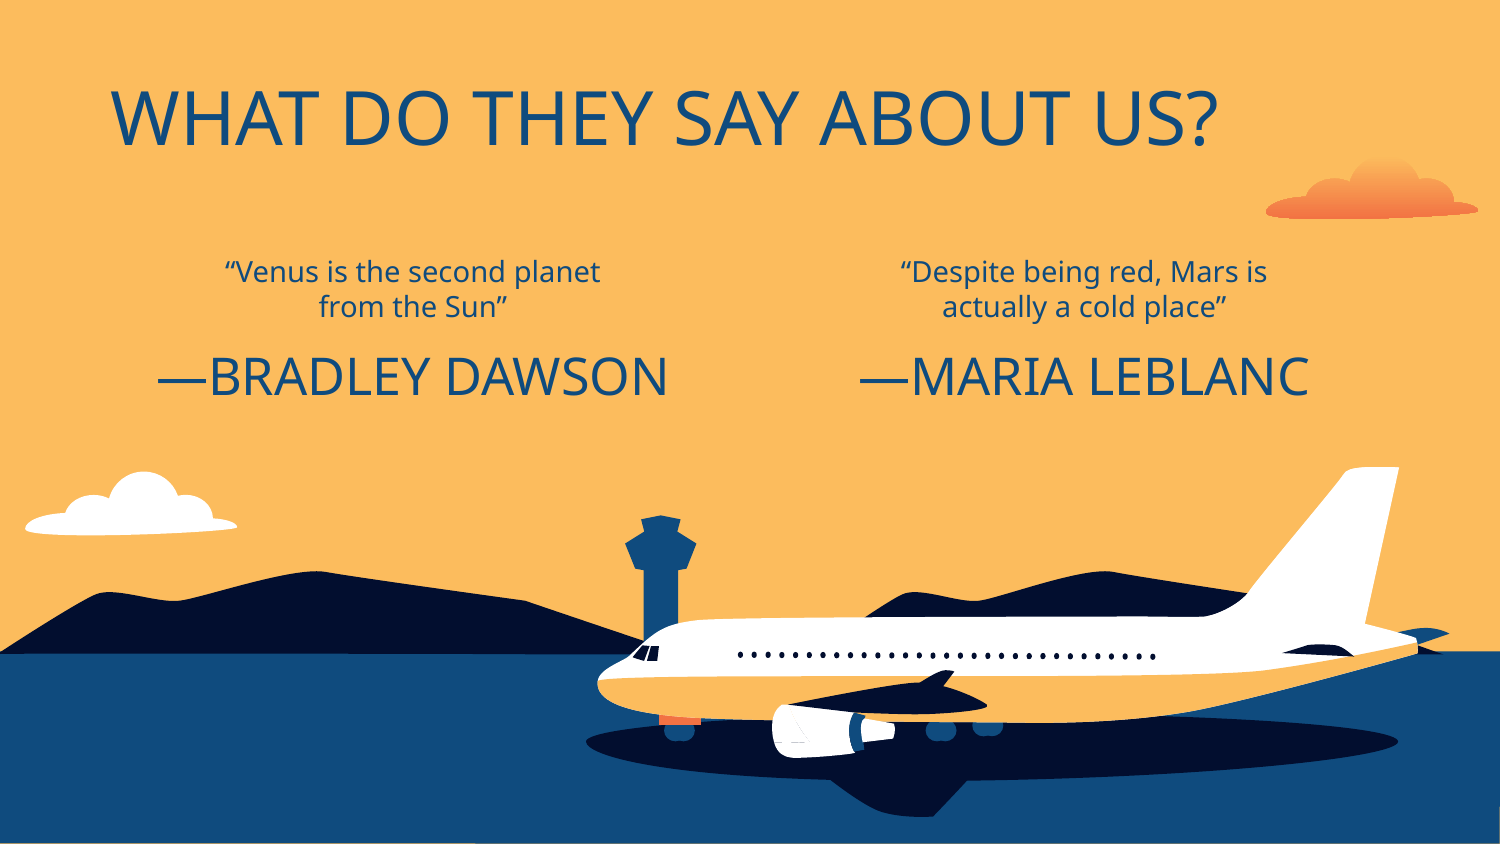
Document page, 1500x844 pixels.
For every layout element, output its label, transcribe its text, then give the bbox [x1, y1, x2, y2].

subtitle —MARIA LEBLANC [760, 337, 1409, 421]
subtitle —BRADLEY DAWSON [88, 337, 738, 421]
title WHAT DO THEY SAY ABOUT US? [95, 30, 1360, 201]
subtitle “Venus is the second planet from the Sun” [204, 238, 622, 337]
subtitle “Despite being red, Mars is actually a cold place” [876, 238, 1293, 337]
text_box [585, 466, 1450, 818]
